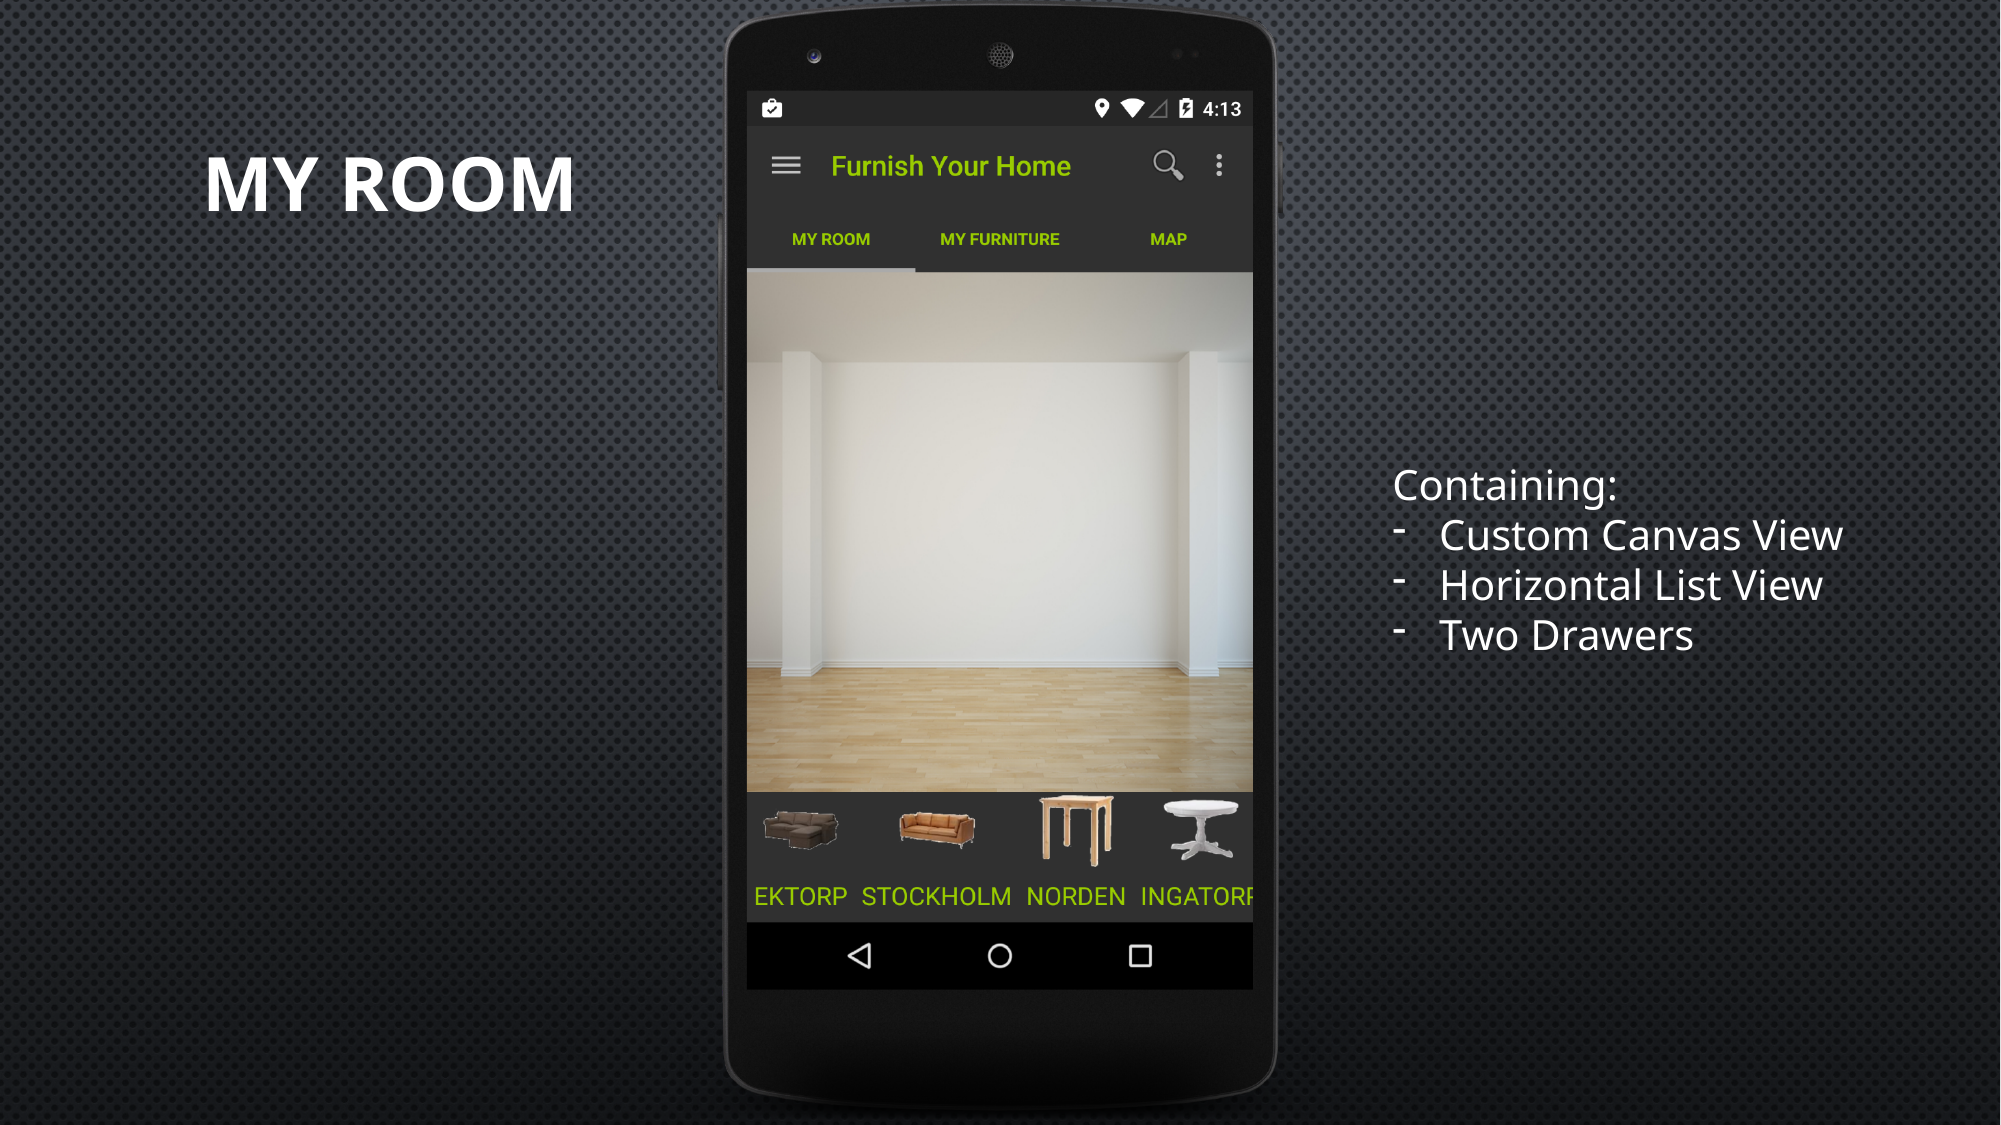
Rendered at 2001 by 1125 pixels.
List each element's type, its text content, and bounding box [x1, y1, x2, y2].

text_box Containing: Custom Canvas View Horizontal List View Two Drawers [1377, 451, 1859, 667]
title My room [1321, 99, 1813, 264]
title My room [187, 99, 679, 264]
picture [679, 0, 1321, 1125]
